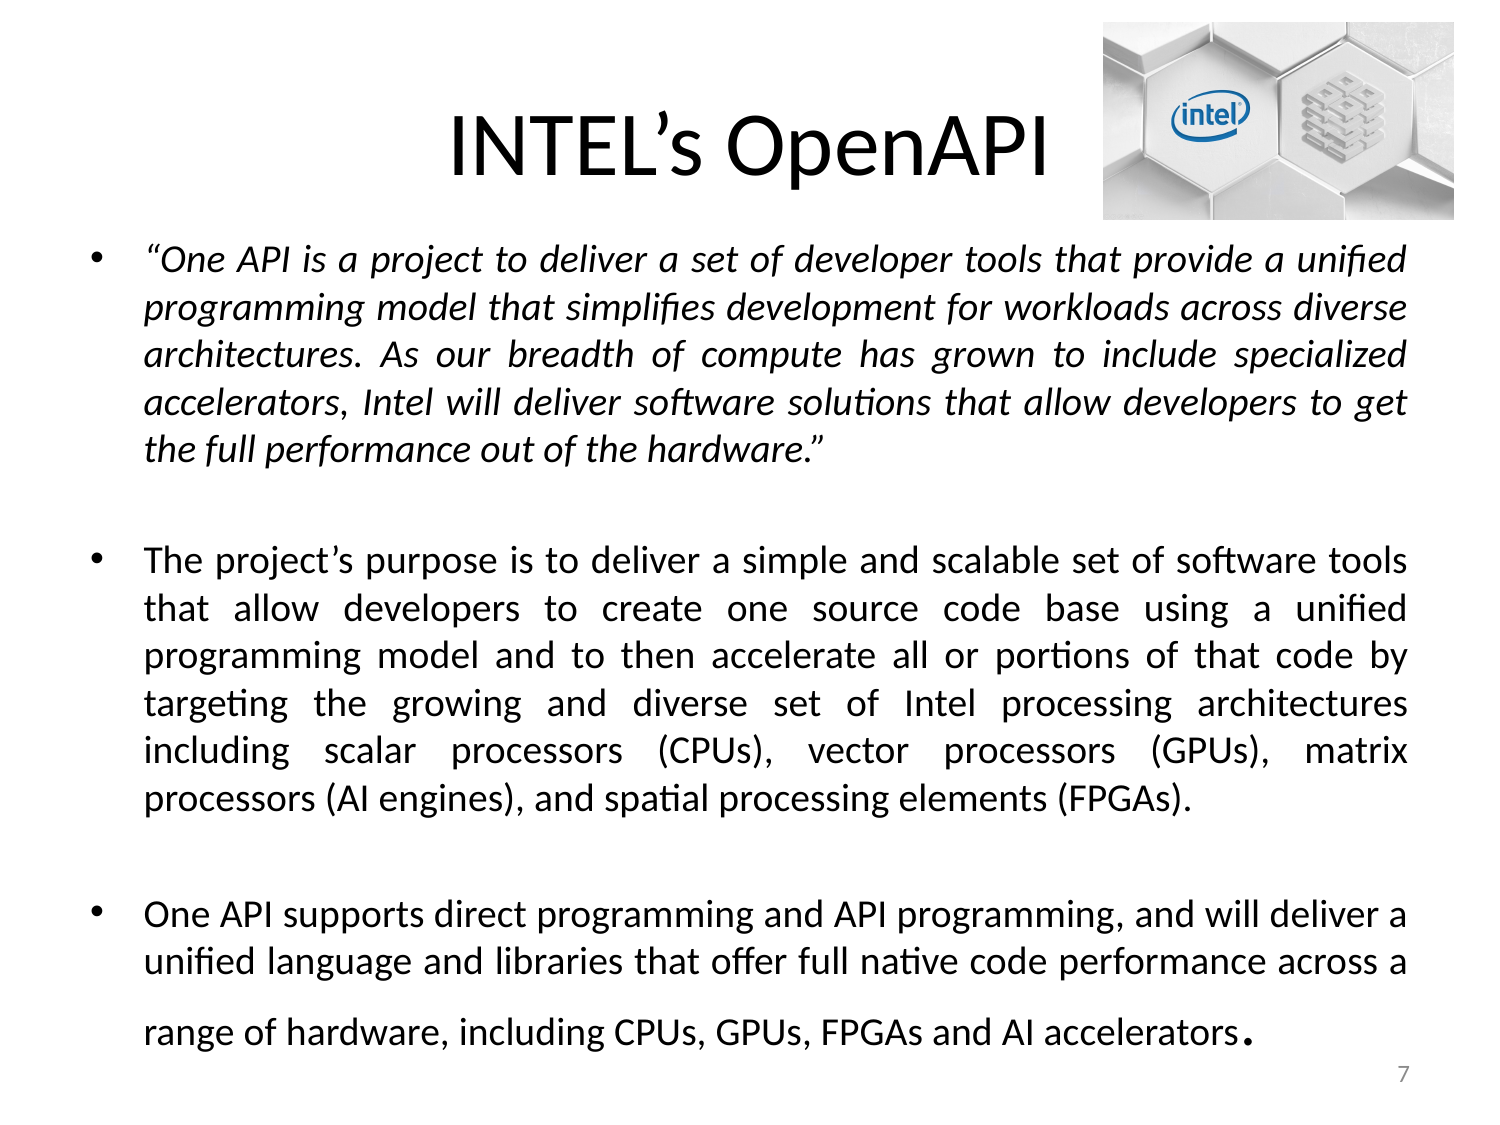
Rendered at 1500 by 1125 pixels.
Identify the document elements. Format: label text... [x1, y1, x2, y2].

slide_number 7 [1074, 1042, 1425, 1103]
picture [1103, 22, 1454, 220]
title INTEL’s OpenAPI [75, 45, 1100, 225]
list “One API is a project to deliver a set of developer tools that provide a unified programming model that simplifies development for workloads across diverse architectures. As our breadth of compute has grown to include specialized accelerators, Intel will deliver software solutions that allow developers to get the full performance out of the hardware.” The project’s purpose is to deliver a simple and scalable set of software tools that allow developers to create one source code base using a unified programming model and to then accelerate all or portions of that code by targeting the growing and diverse set of Intel processing architectures including scalar processors (CPUs), vector processors (GPUs), matrix processors (AI engines), and spatial processing elements (FPGAs). One API supports direct programming and API programming, and will deliver a unified language and libraries that offer full native code performance across a range of hardware, including CPUs, GPUs, FPGAs and AI accelerators. [75, 225, 1425, 1073]
